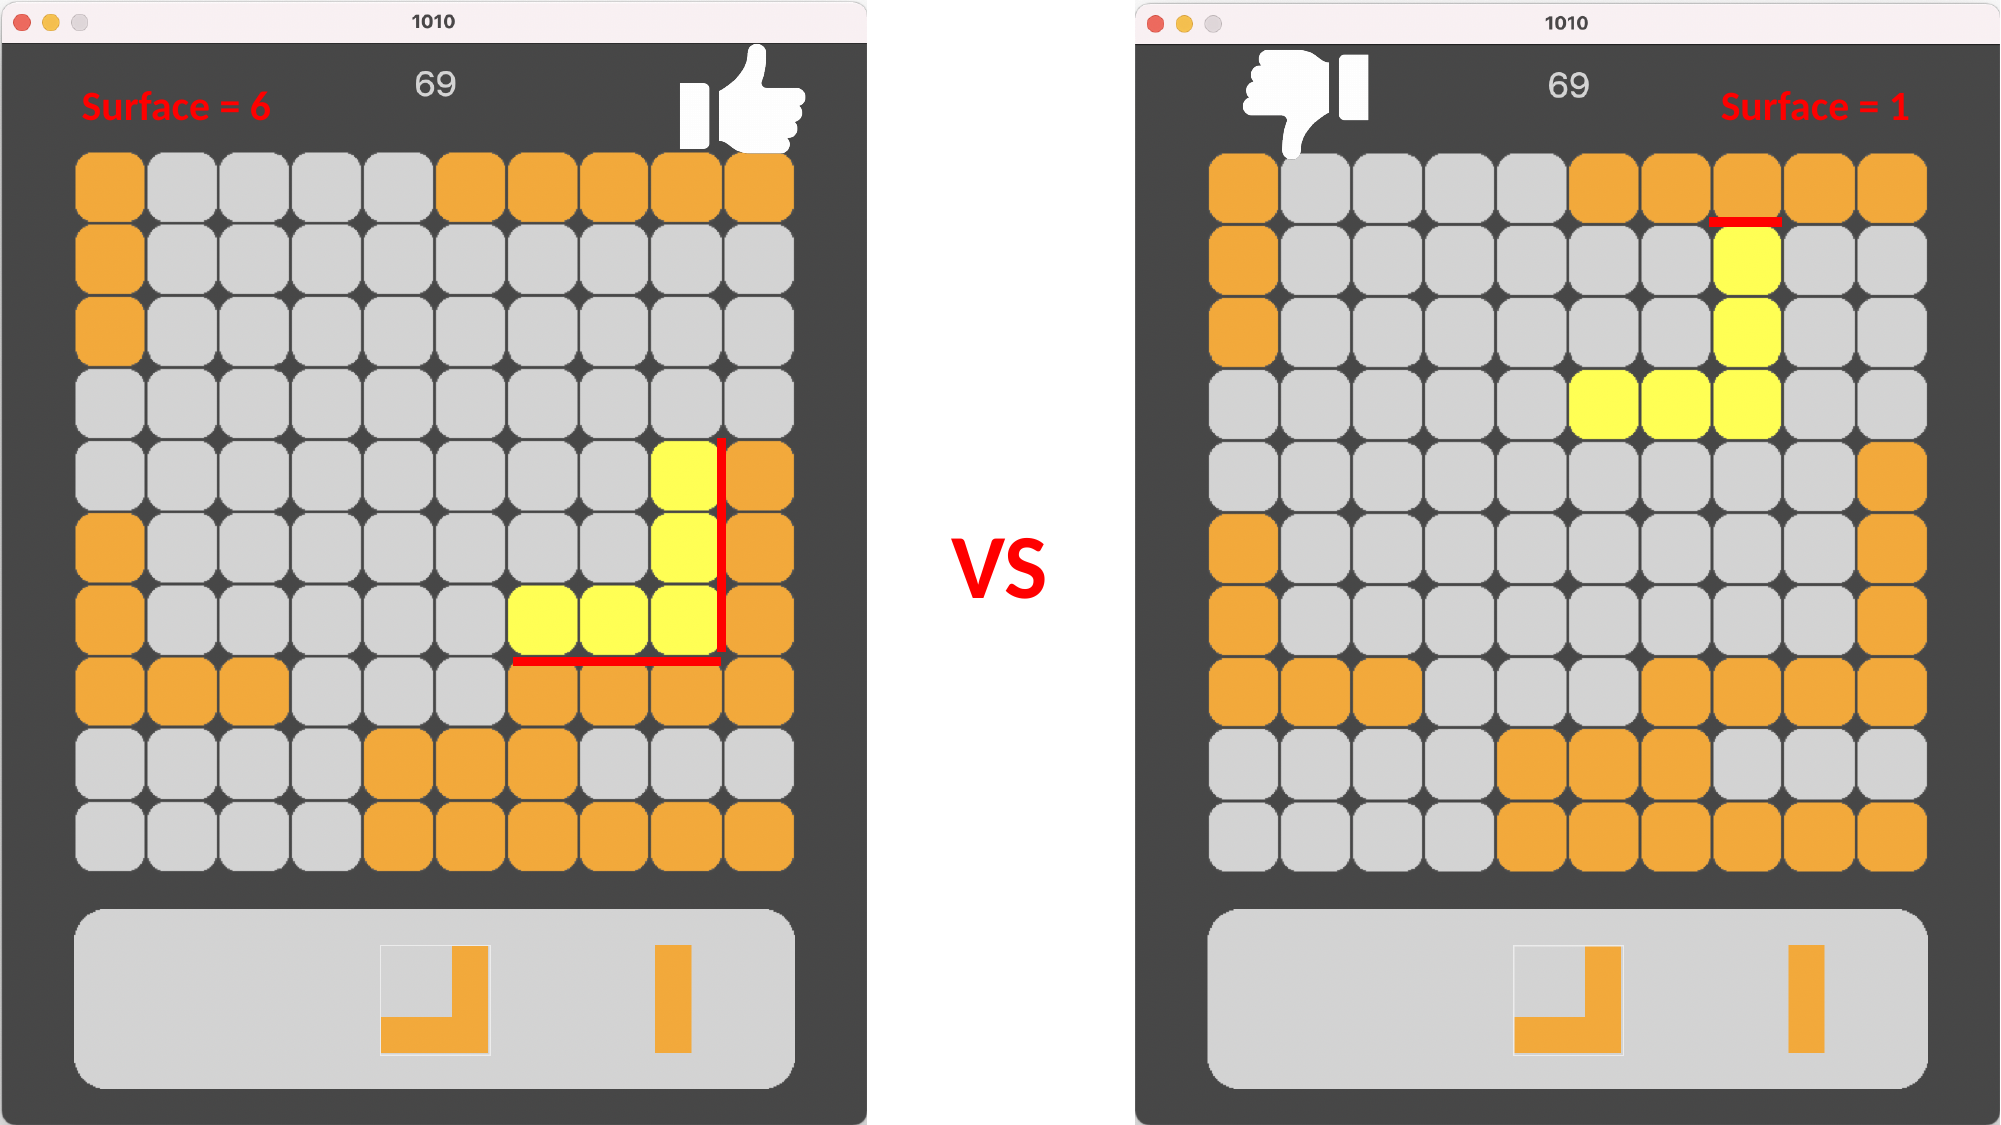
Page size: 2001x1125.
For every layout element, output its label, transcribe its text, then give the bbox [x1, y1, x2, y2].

picture [1135, 0, 2000, 1125]
picture [0, 0, 867, 1125]
text_box VS [935, 499, 1065, 624]
